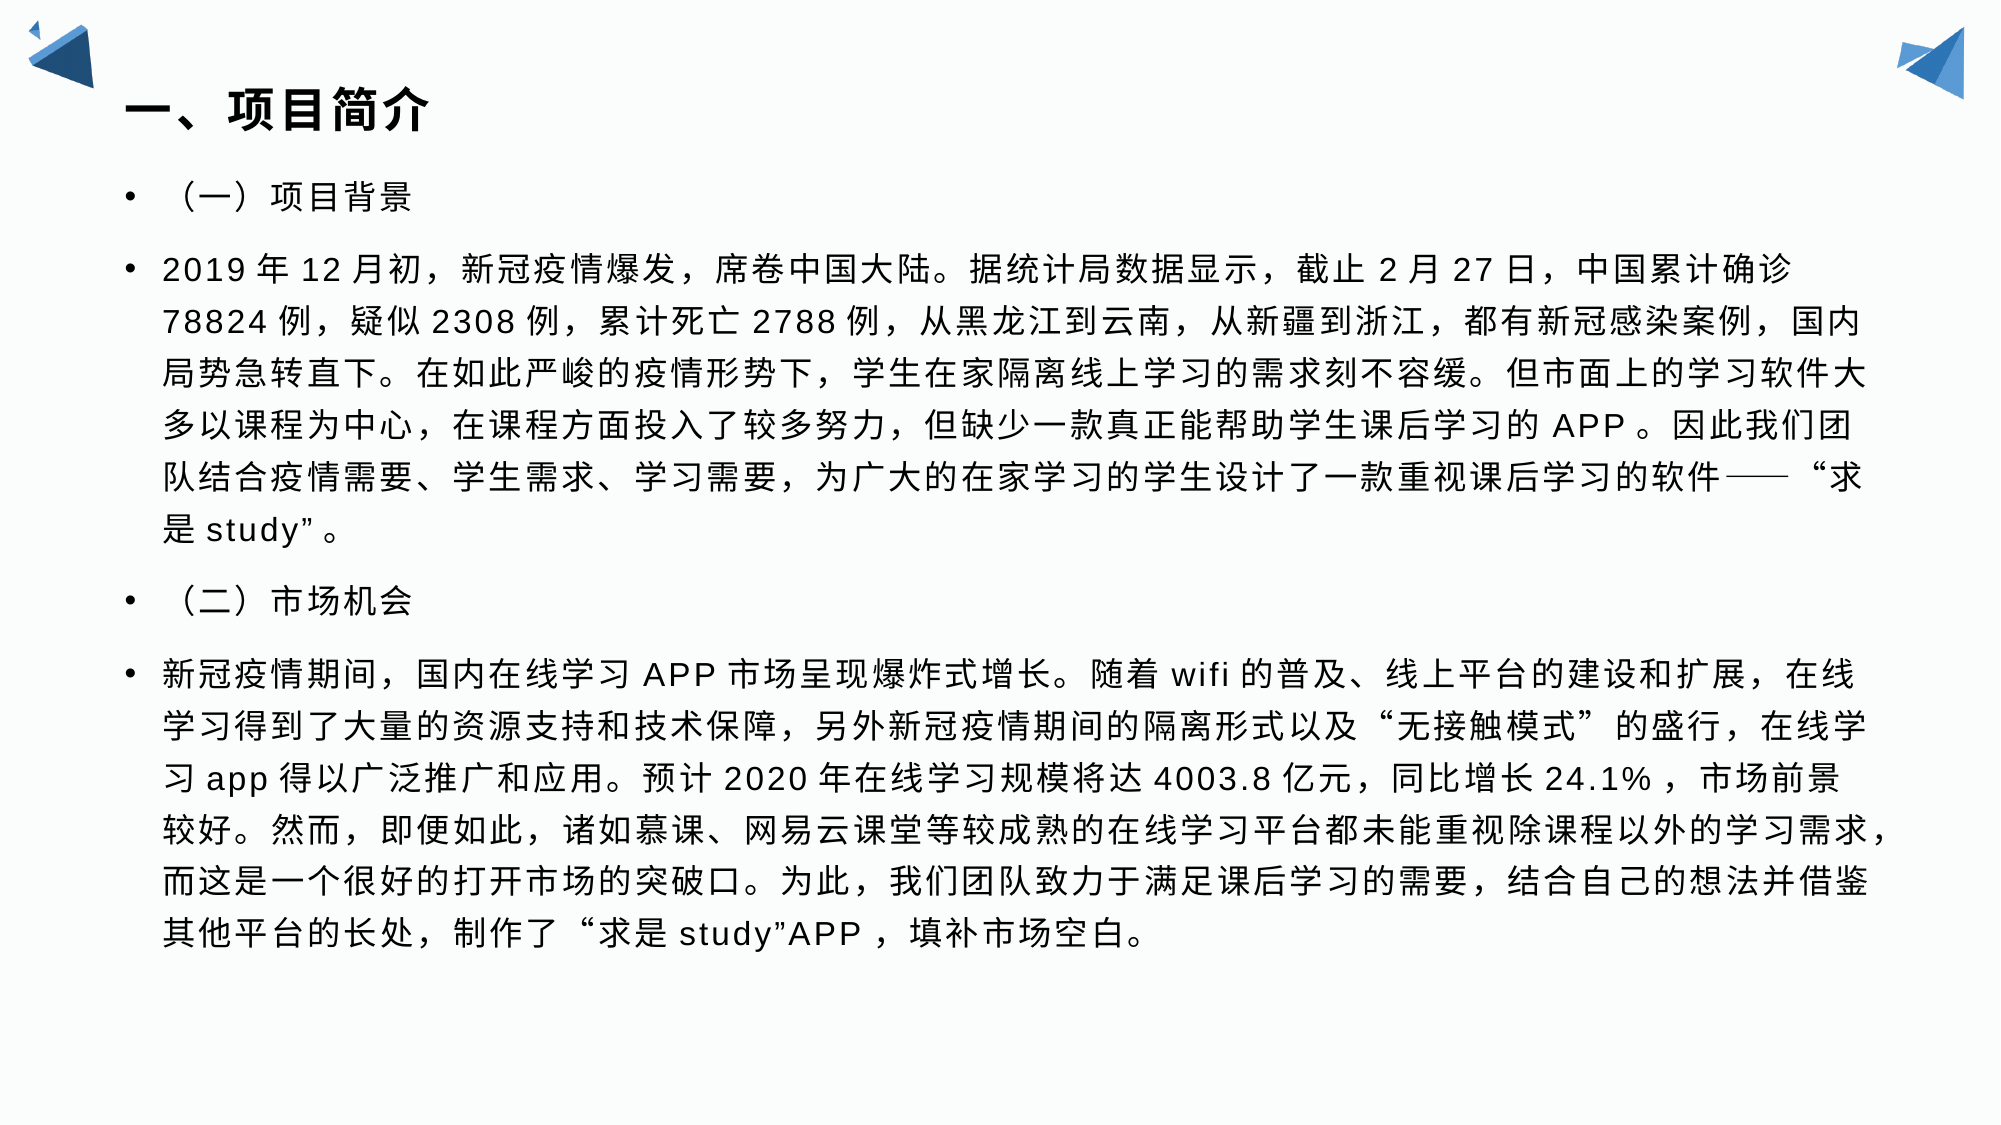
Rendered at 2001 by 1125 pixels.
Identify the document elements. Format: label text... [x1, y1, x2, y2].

title 一、项目简介 [109, 72, 1891, 146]
picture [0, 0, 119, 113]
list （一）项目背景 2019年12月初，新冠疫情爆发，席卷中国大陆。据统计局数据显示，截止2月27日，中国累计确诊78824例，疑似2308例，累计死亡2788例，从黑龙江到云南，从新疆到浙江，都有新冠感染案例，国内局势急转直下。在如此严峻的疫情形势下，学生在家隔离线上学习的需求刻不容缓。但市面上的学习软件大多以课程为中心，在课程方面投入了较多努力，但缺少一款真正能帮助学生课后学习的APP。因此我们团队结合疫情需要、学生需求、学习需要，为广大的在家学习的学生设计了一款重视课后学习的软件——“求是study”。 （二）市场机会 新冠疫情期间，国内在线学习APP市场呈现爆炸式增长。随着wifi的普及、线上平台的建设和扩展，在线学习得到了大量的资源支持和技术保障，另外新冠疫情期间的隔离形式以及“无接触模式”的盛行，在线学习app得以广泛推广和应用。预计2020年在线学习规模将达4003.8亿元，同比增长24.1%，市场前景较好。然而，即便如此，诸如慕课、网易云课堂等较成熟的在线学习平台都未能重视除课程以外的学习需求，而这是一个很好的打开市场的突破口。为此，我们团队致力于满足课后学习的需要，结合自己的想法并借鉴其他平台的长处，制作了“求是study”APP，填补市场空白。 [109, 156, 1891, 1041]
picture [1881, 0, 2000, 112]
